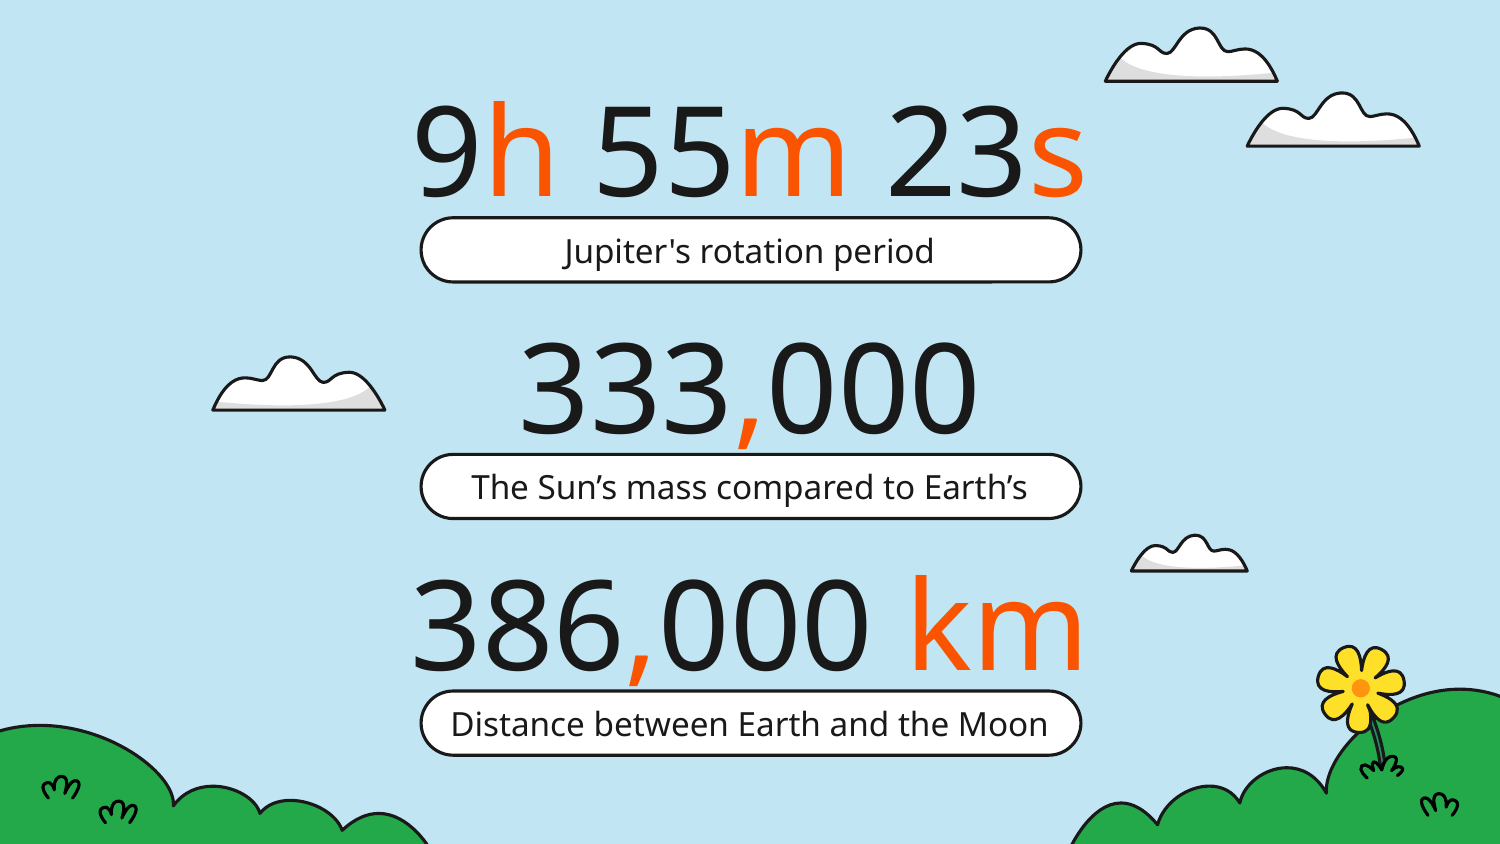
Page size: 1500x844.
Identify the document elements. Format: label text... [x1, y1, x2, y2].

title 333,000 [330, 315, 1170, 452]
text_box [430, 273, 1072, 282]
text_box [1246, 92, 1420, 147]
title 9h 55m 23s [330, 79, 1170, 215]
text_box [431, 454, 1071, 463]
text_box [212, 356, 386, 411]
title 386,000 km [330, 552, 1170, 689]
text_box [430, 691, 1072, 700]
subtitle Distance between Earth and the Moon [330, 700, 1170, 746]
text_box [1131, 534, 1248, 572]
text_box [430, 746, 1072, 756]
subtitle The Sun’s mass compared to Earth’s [330, 463, 1170, 509]
subtitle Jupiter's rotation period [330, 227, 1170, 273]
text_box [430, 217, 1072, 227]
text_box [430, 509, 1072, 519]
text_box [1105, 27, 1278, 82]
